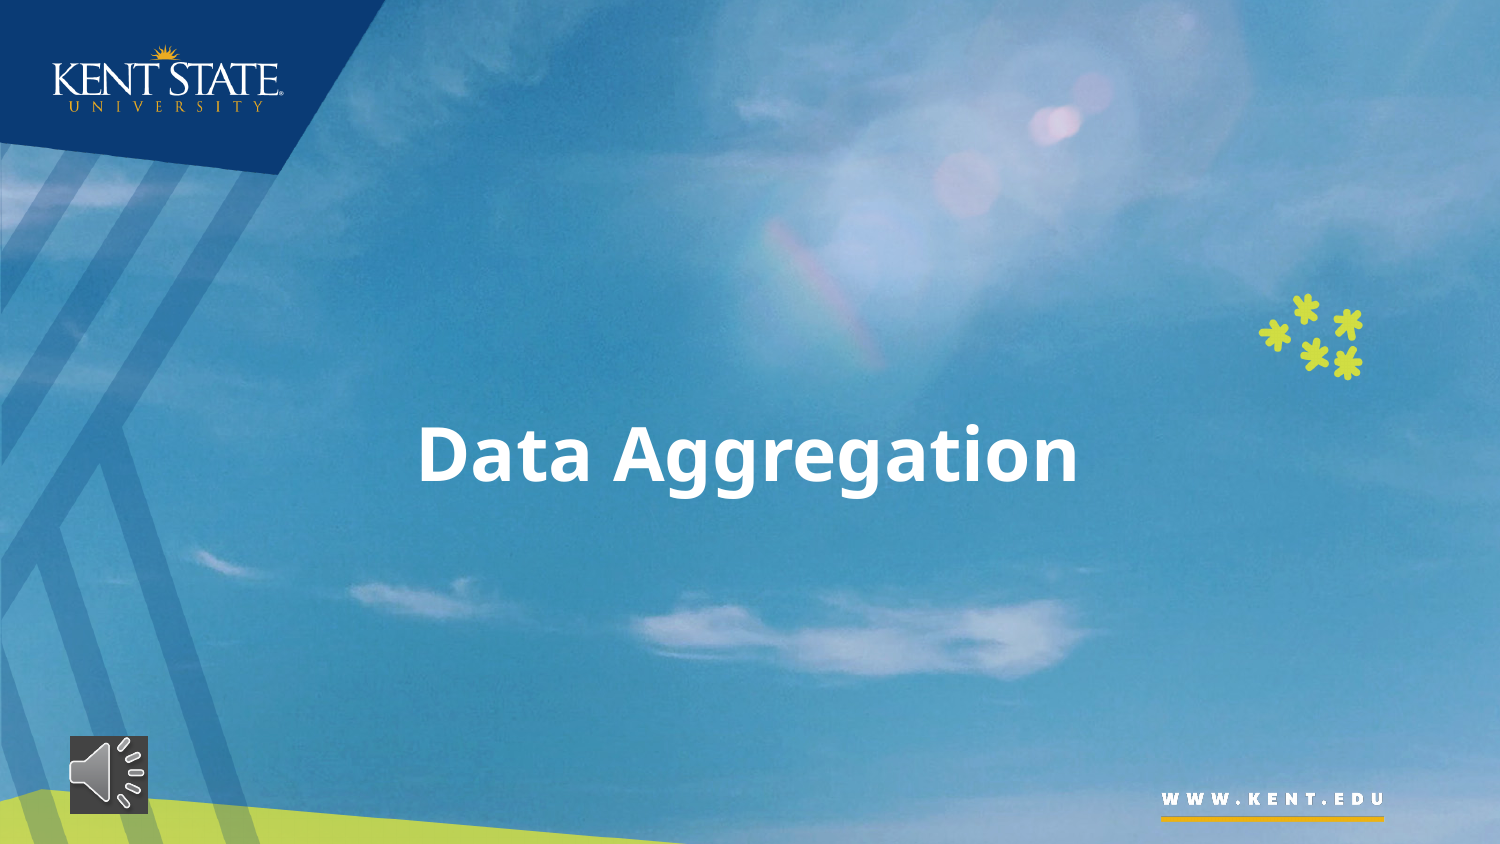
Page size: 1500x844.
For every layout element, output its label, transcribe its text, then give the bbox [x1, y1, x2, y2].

title Data Aggregation [85, 183, 1412, 596]
picture [0, 0, 1500, 844]
